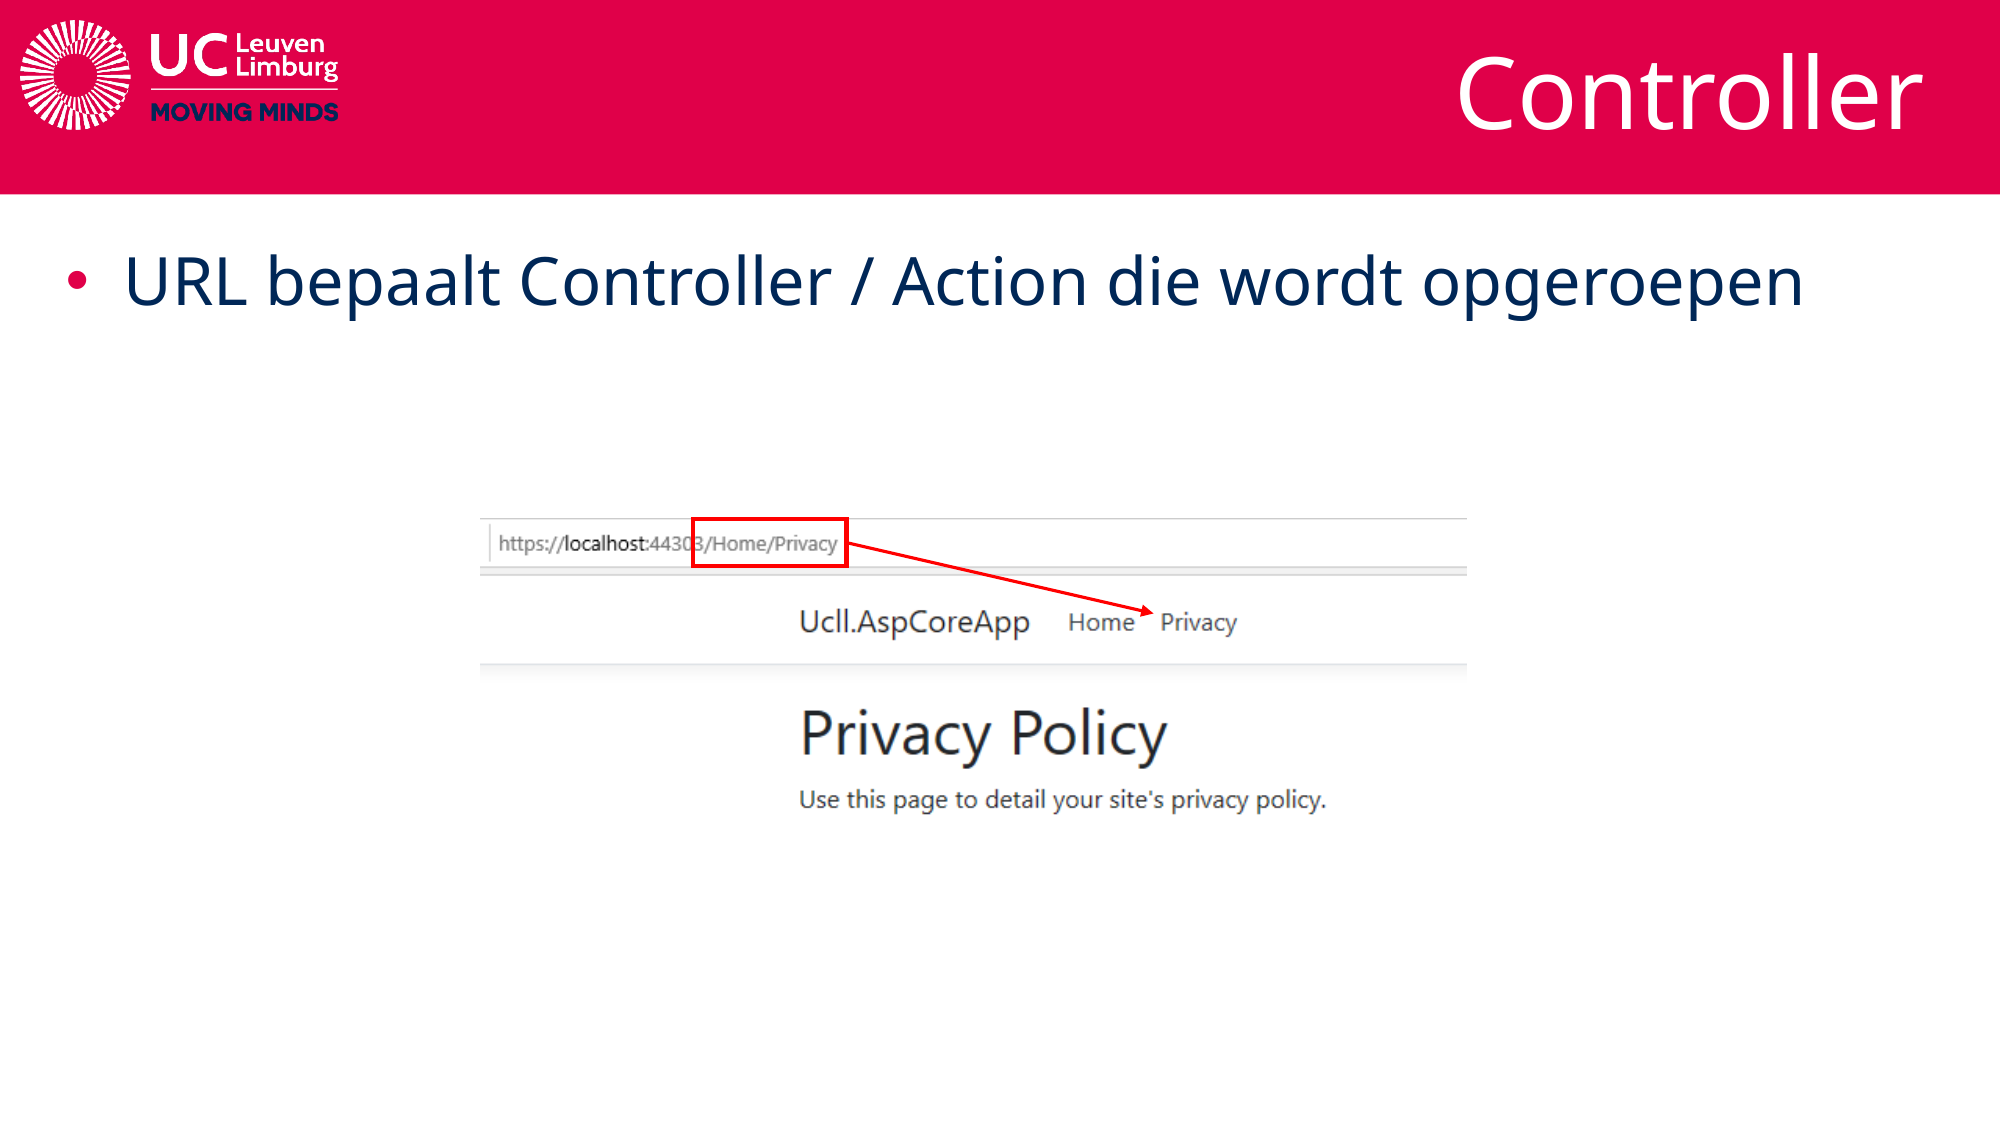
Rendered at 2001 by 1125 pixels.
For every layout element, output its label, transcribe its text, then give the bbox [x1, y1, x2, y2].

picture [20, 20, 338, 130]
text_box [846, 542, 1154, 614]
list URL bepaalt Controller / Action die wordt opgeroepen [50, 240, 1940, 1078]
title Controller [358, 0, 1940, 195]
picture [480, 518, 1467, 885]
